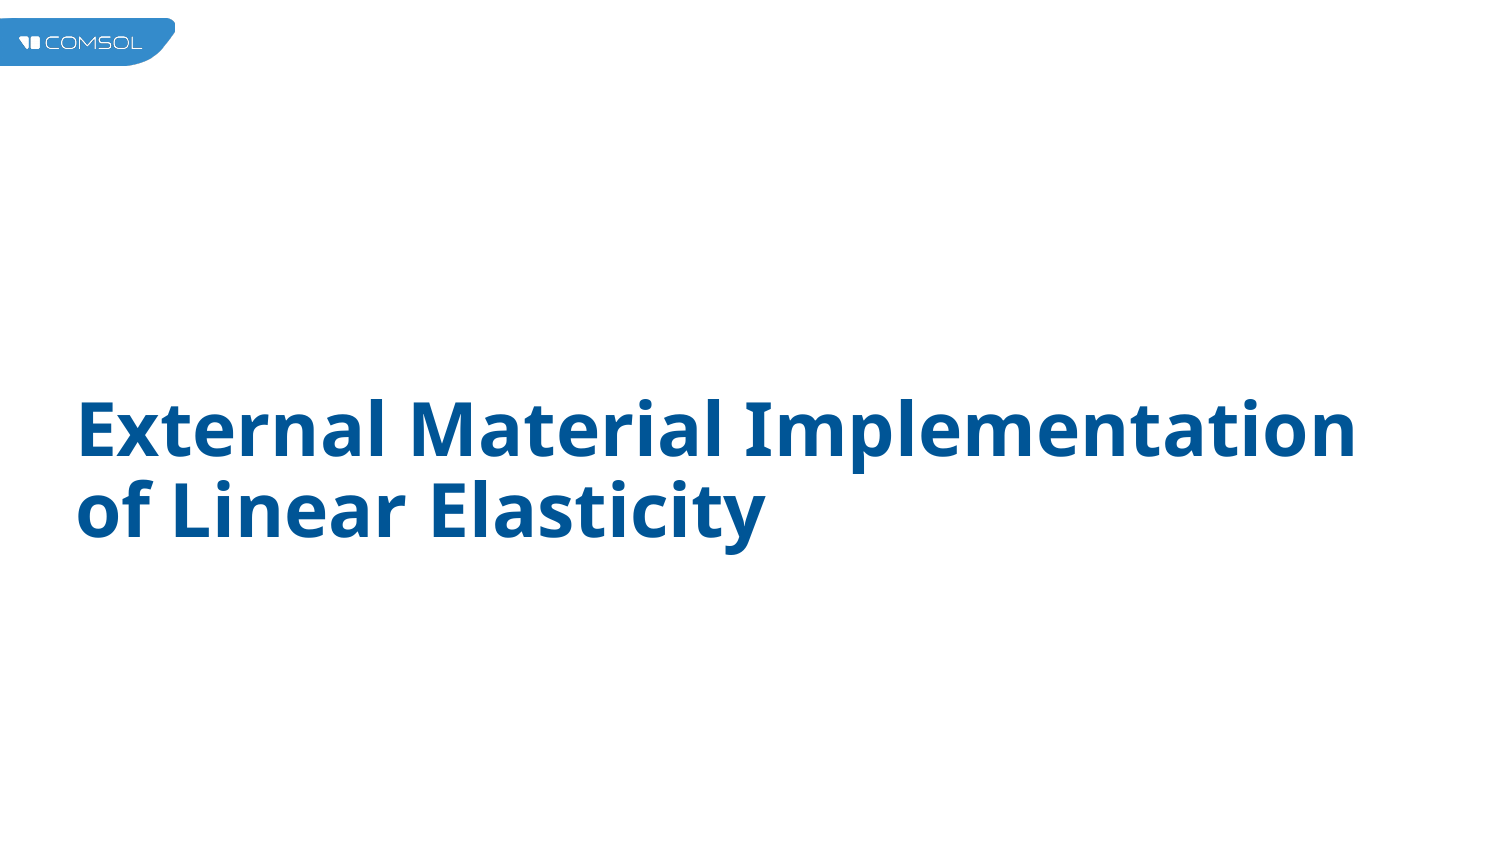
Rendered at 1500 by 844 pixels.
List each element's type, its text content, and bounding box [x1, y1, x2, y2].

title External Material Implementation of Linear Elasticity [75, 210, 1398, 562]
